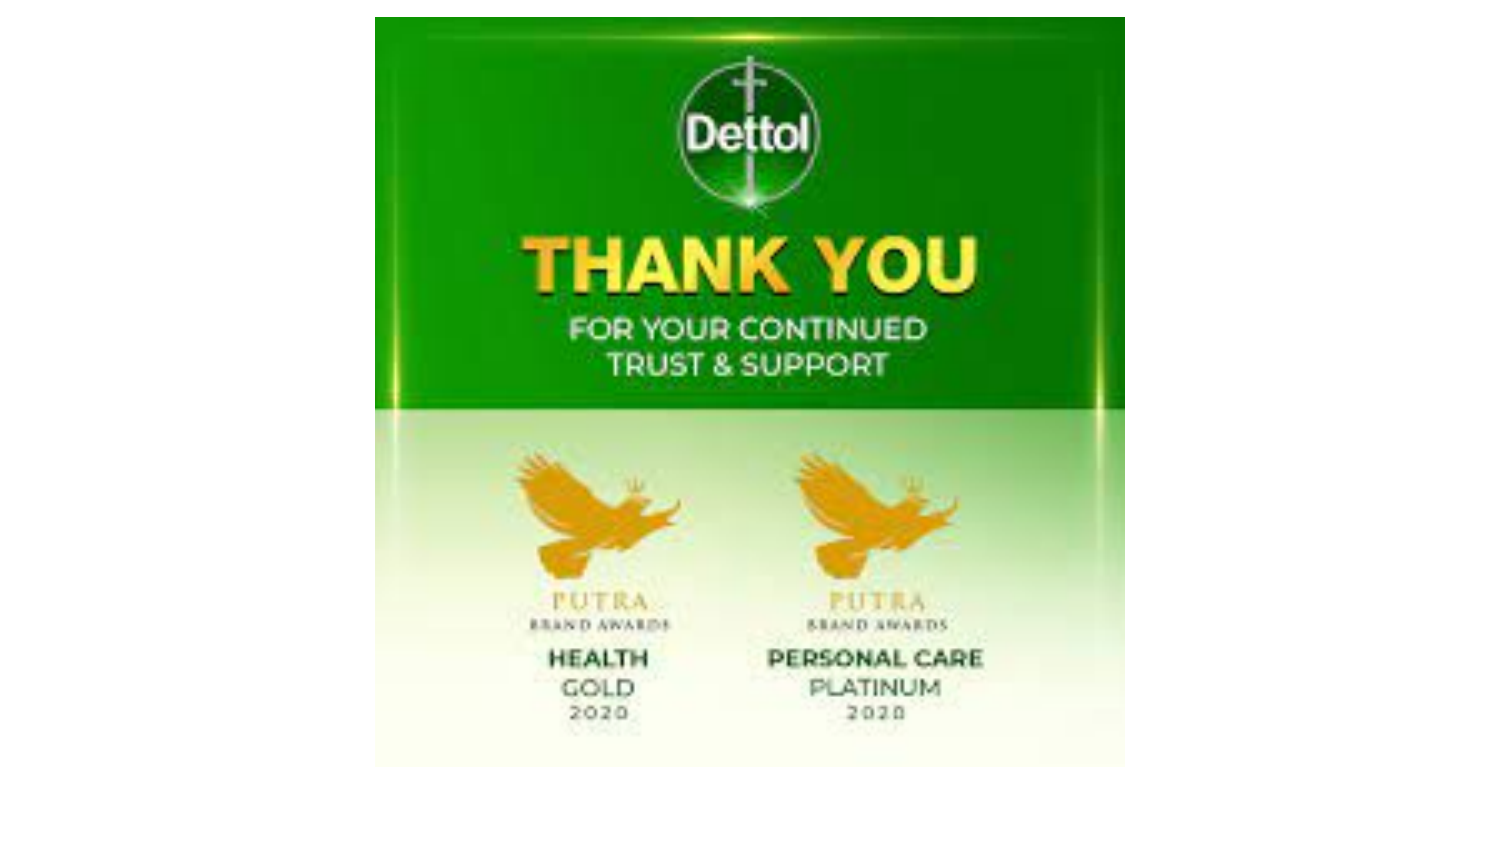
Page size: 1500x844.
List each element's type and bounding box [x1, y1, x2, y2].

picture [375, 17, 1125, 768]
